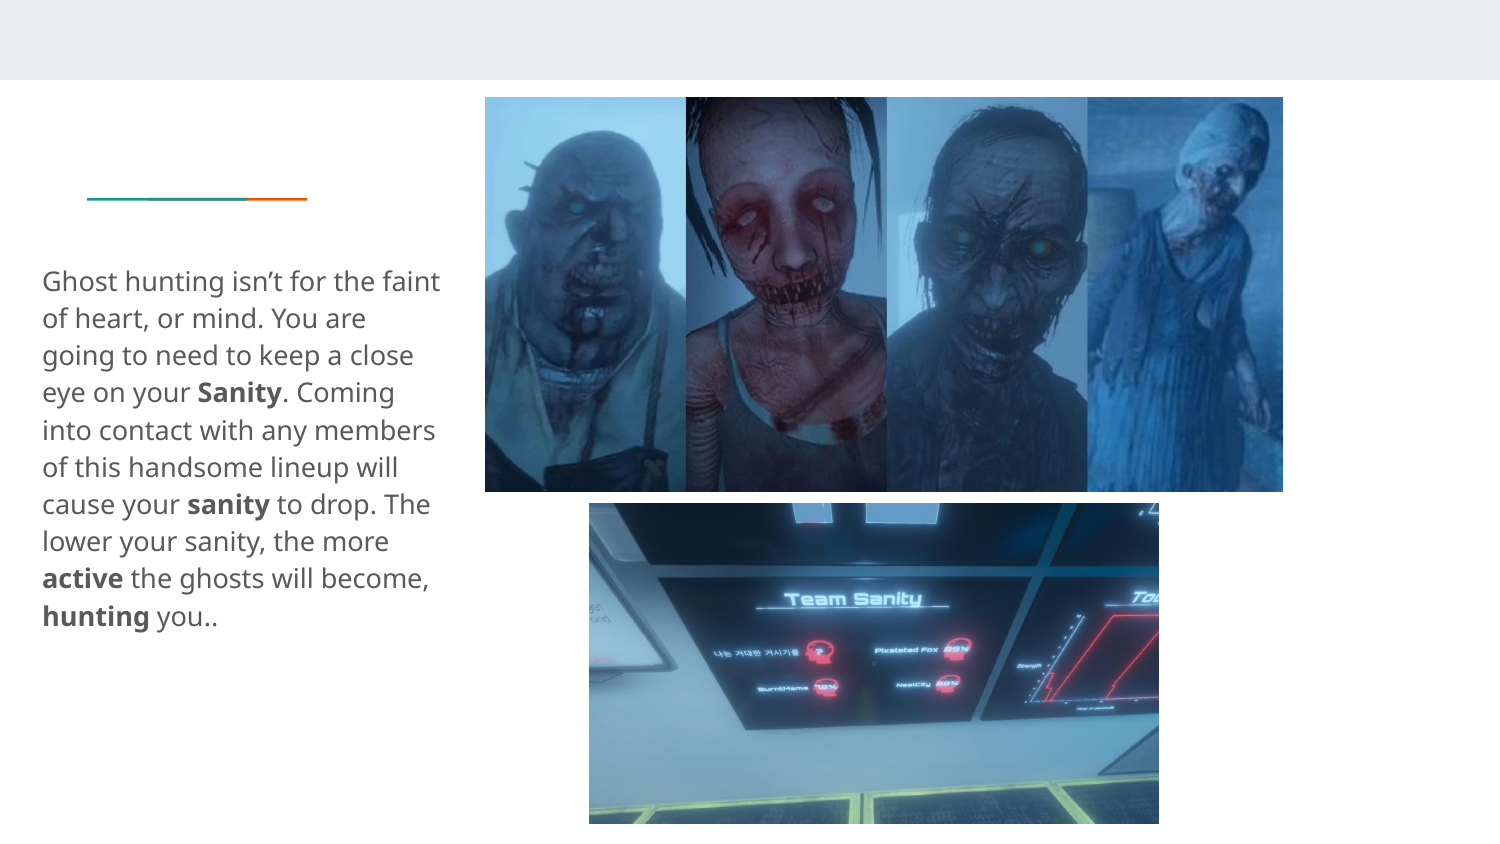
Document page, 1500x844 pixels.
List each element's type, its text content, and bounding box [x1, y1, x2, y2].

list Ghost hunting isn’t for the faint of heart, or mind. You are going to need to keep a close eye on your Sanity. Coming into contact with any members of this handsome lineup will cause your sanity to drop. The lower your sanity, the more active the ghosts will become, hunting you.. [26, 244, 458, 717]
picture [485, 96, 1283, 492]
picture [589, 503, 1159, 824]
